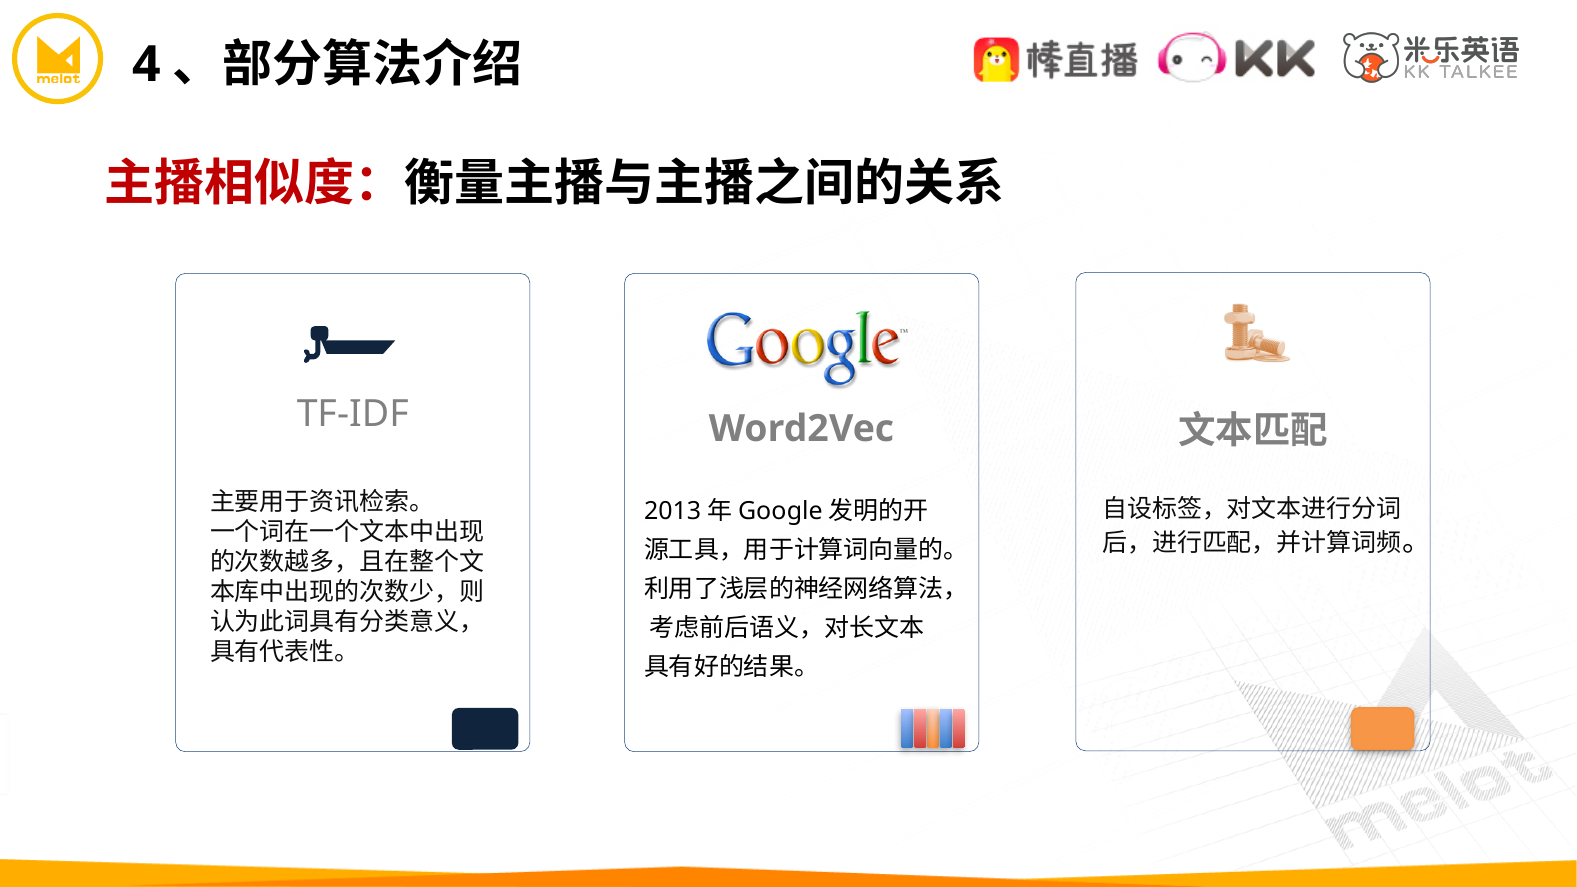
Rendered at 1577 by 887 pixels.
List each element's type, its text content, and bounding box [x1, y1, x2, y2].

text_box 主播相似度：衡量主播与主播之间的关系 [90, 143, 1020, 218]
text_box 4、部分算法介绍 [120, 11, 933, 111]
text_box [175, 272, 1431, 752]
picture [0, 0, 1577, 887]
